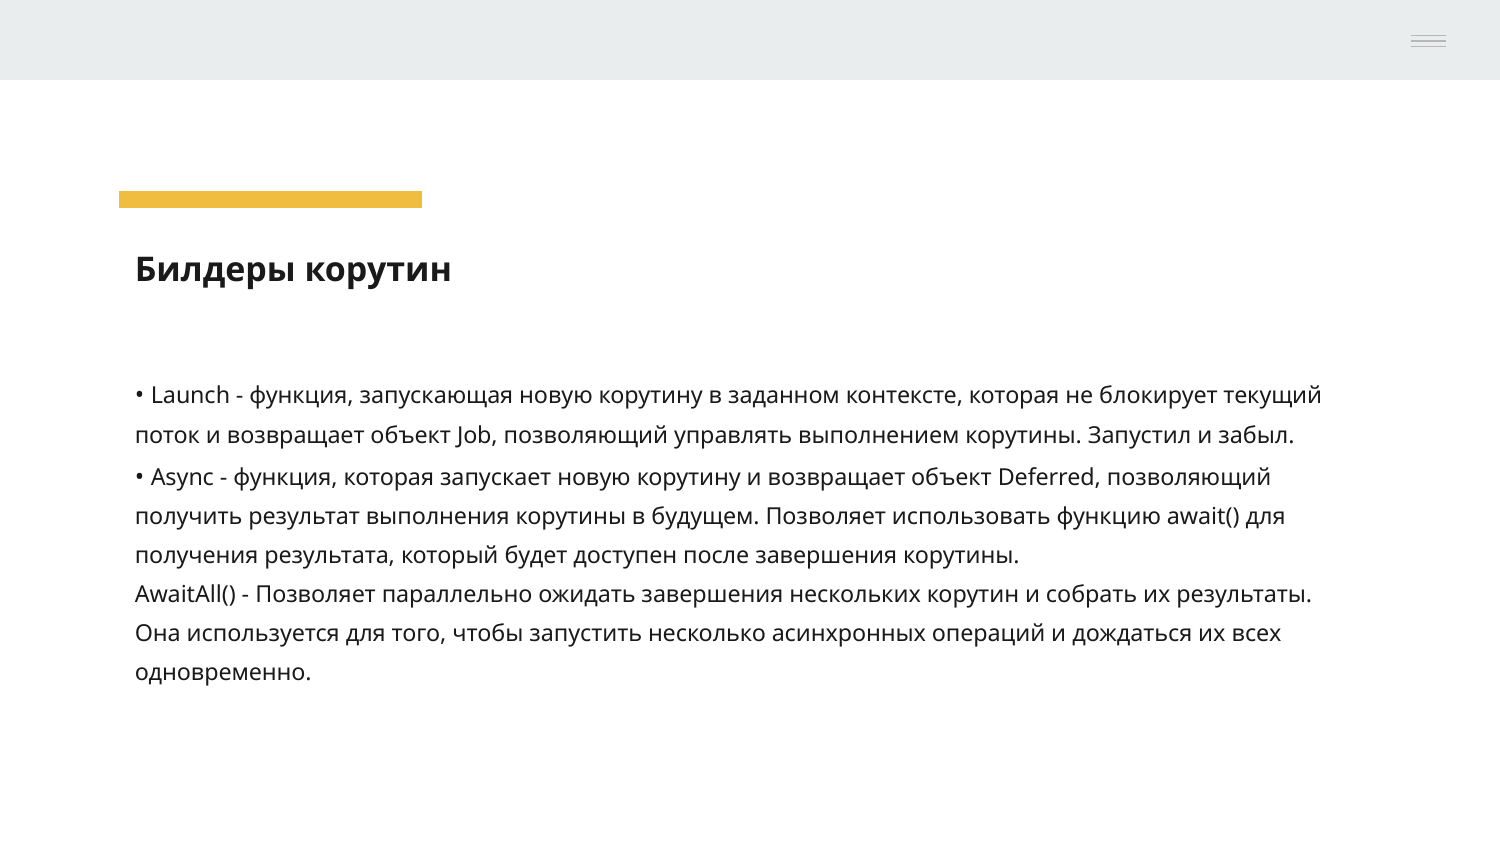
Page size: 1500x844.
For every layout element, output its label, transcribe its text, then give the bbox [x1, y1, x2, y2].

picture [119, 190, 422, 208]
title Билдеры корутин • Launch - функция, запускающая новую корутину в заданном контексте, которая не блокирует текущий поток и возвращает объект Job, позволяющий управлять выполнением корутины. Запустил и забыл. • Async - функция, которая запускает новую корутину и возвращает объект Deferred, позволяющий получить результат выполнения корутины в будущем. Позволяет использовать функцию await() для получения результата, который будет доступен после завершения корутины. AwaitAll() - Позволяет параллельно ожидать завершения нескольких корутин и собрать их результаты. Она используется для того, чтобы запустить несколько асинхронных операций и дождаться их всех одновременно. [119, 216, 1375, 763]
